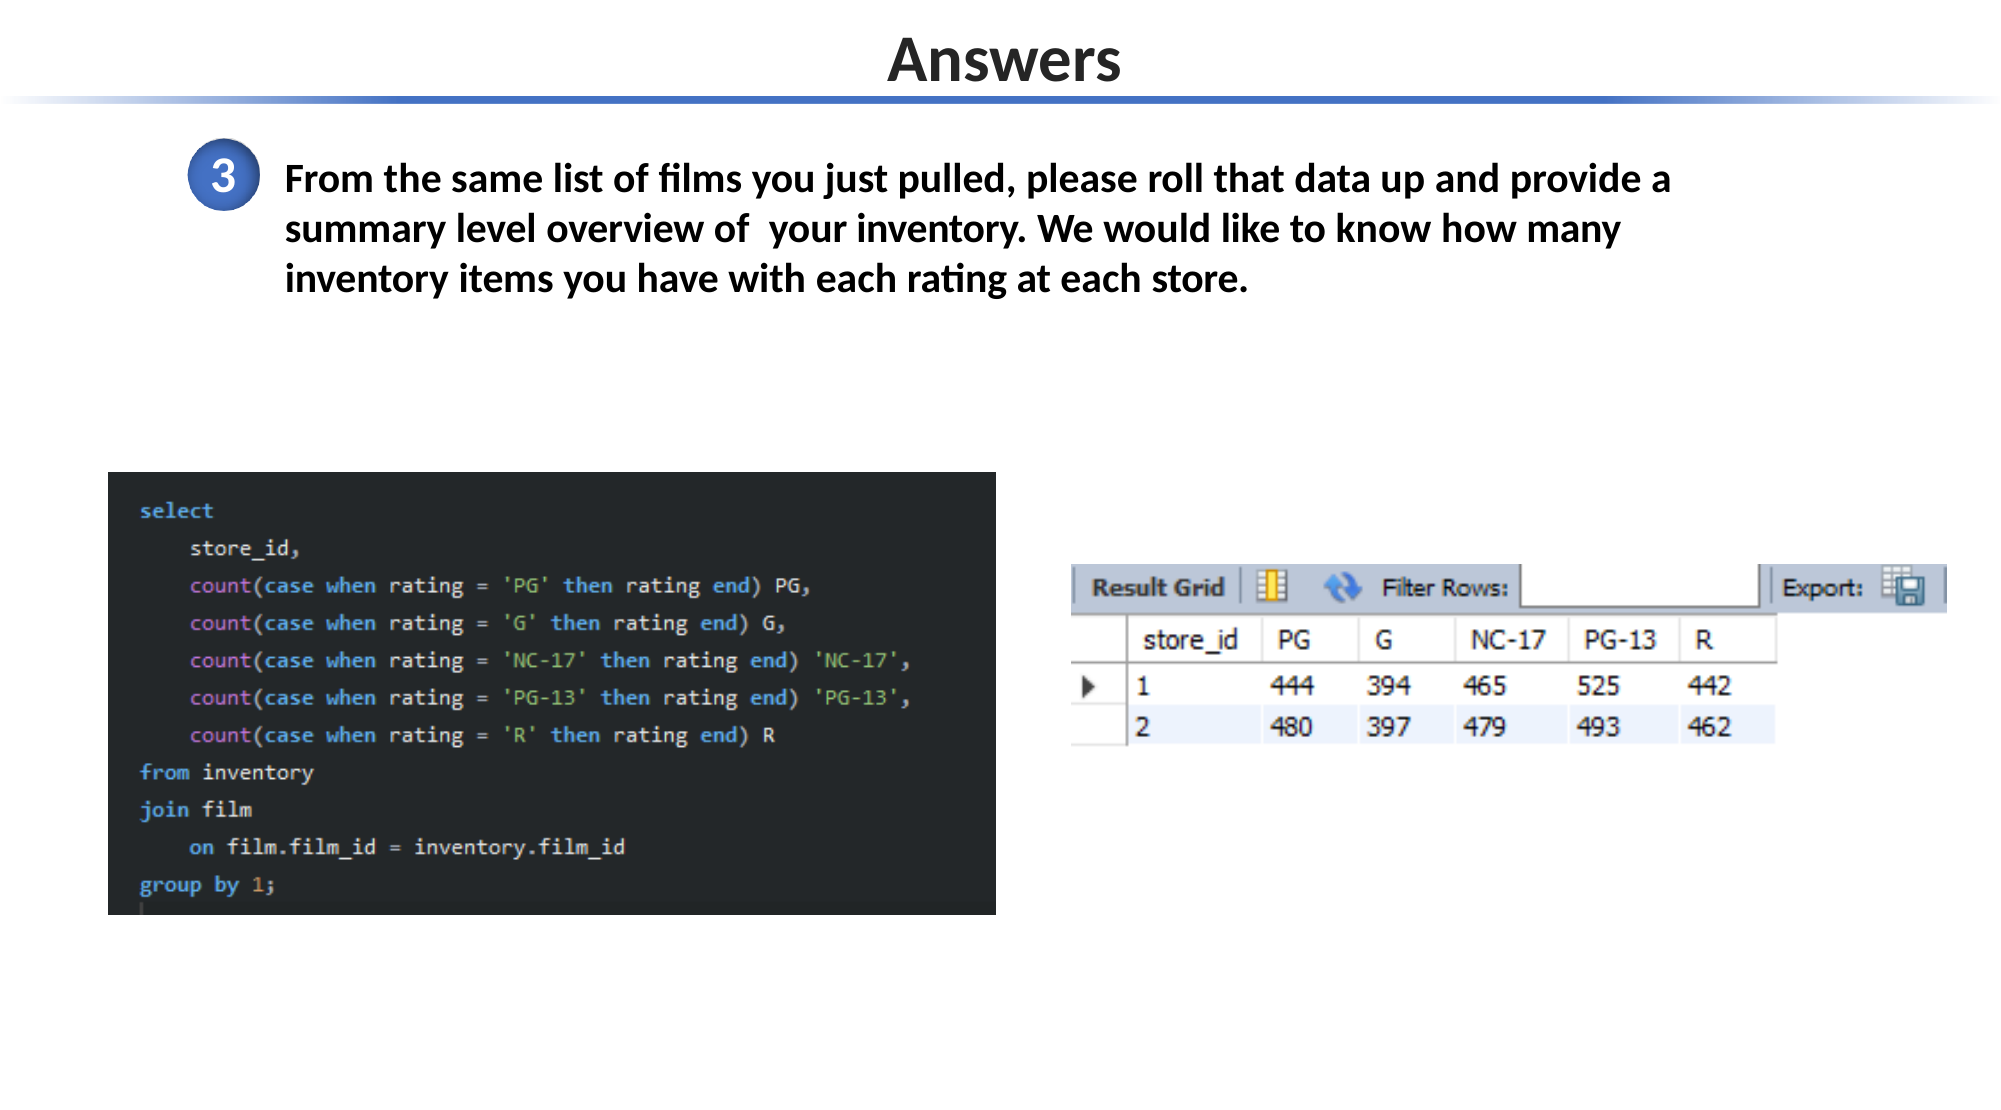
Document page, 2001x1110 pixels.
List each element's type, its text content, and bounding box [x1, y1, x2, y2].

picture [0, 96, 2000, 105]
text_box From the same list of films you just pulled, please roll that data up and provide a summary level overview of your inventory. We would like to know how many inventory items you have with each rating at each store. [283, 148, 1765, 301]
picture [108, 472, 996, 916]
picture [1070, 564, 1948, 795]
picture [186, 138, 260, 211]
text_box Answers [575, 13, 1424, 93]
